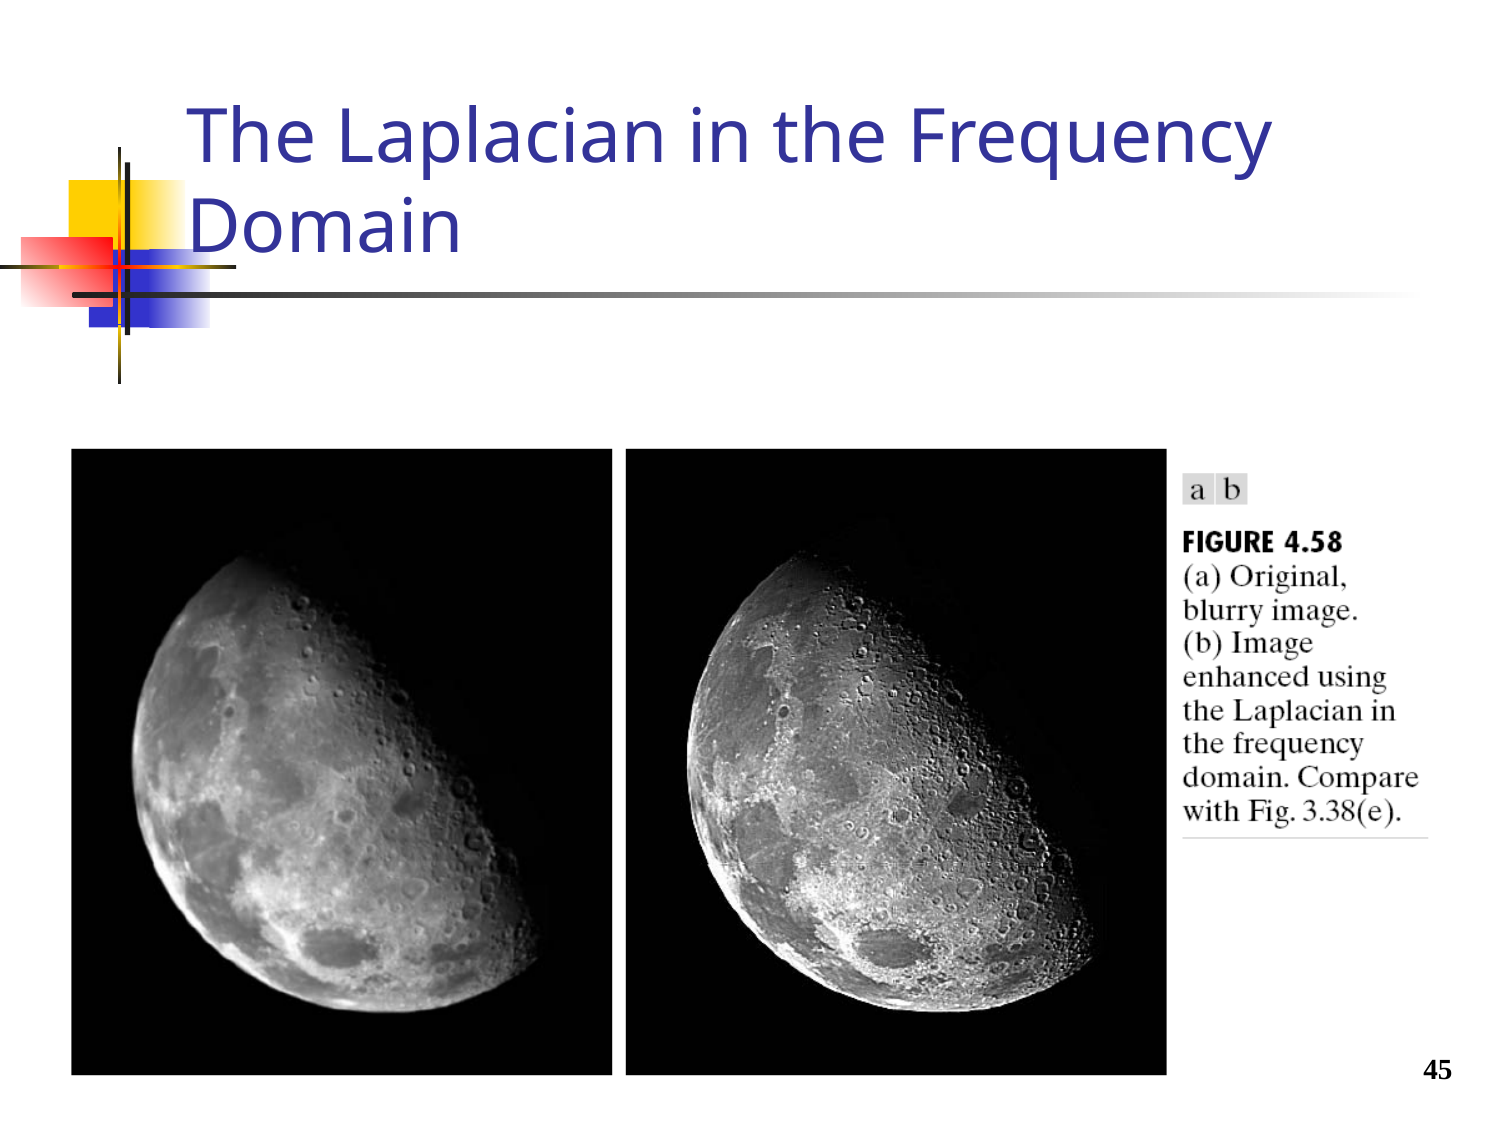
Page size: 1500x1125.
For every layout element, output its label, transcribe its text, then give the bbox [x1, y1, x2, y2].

picture [1174, 467, 1435, 844]
picture [64, 444, 1173, 1084]
text_box 45 [1155, 1042, 1468, 1118]
title The Laplacian in the Frequency Domain [170, 34, 1459, 276]
